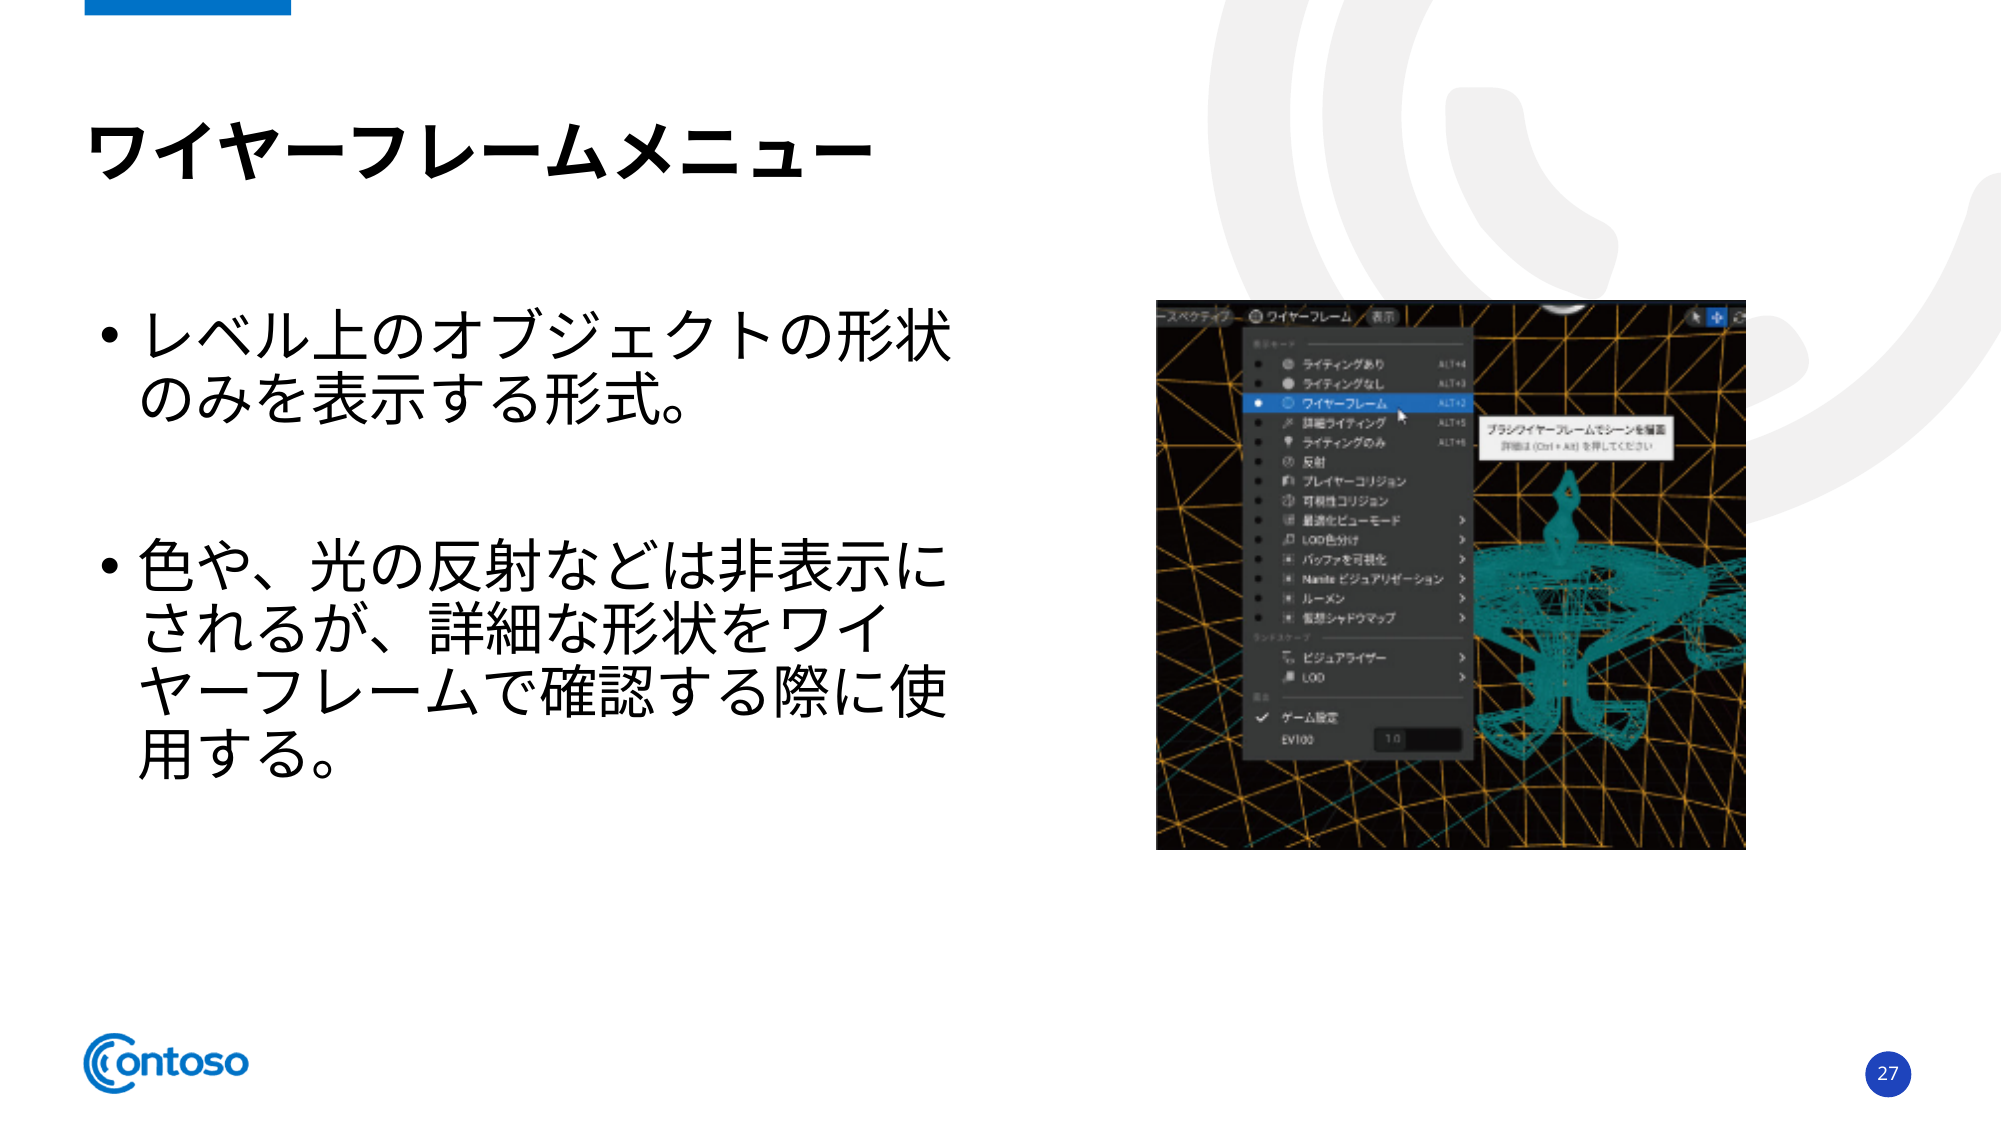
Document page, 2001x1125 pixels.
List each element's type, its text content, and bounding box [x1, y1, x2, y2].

picture [77, 1027, 254, 1095]
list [1156, 300, 1746, 850]
title ワイヤーフレームメニュー [84, 40, 1914, 192]
slide_number 27 [1864, 1059, 1913, 1090]
list レベル上のオブジェクトの形状のみを表示する形式。 色や、光の反射などは非表示にされるが、詳細な形状をワイヤーフレームで確認する際に使用する。 [84, 299, 988, 1014]
